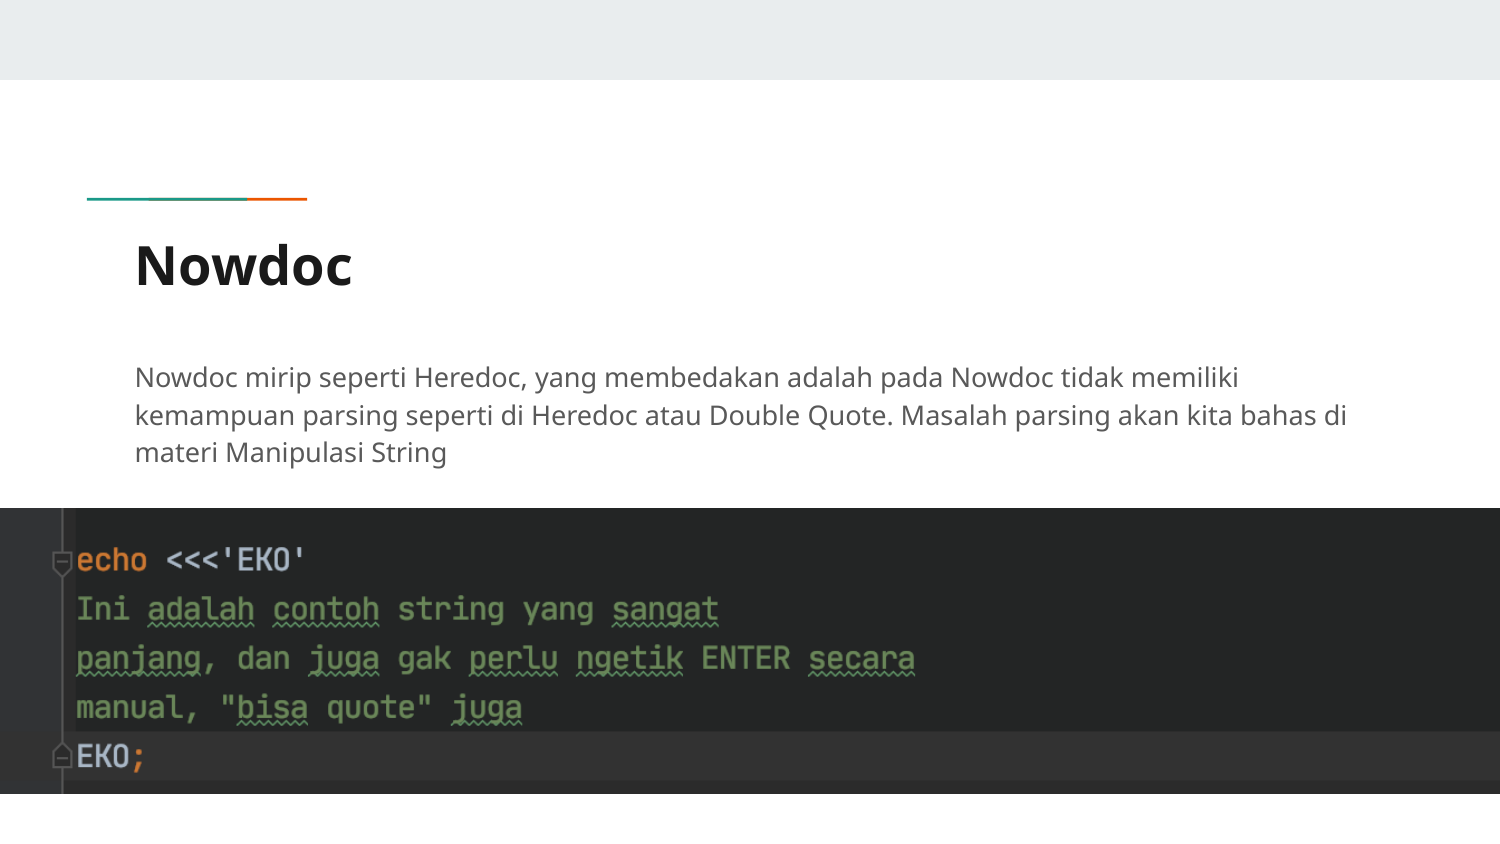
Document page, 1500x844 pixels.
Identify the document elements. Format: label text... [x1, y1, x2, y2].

title Nowdoc [119, 216, 1381, 305]
list Nowdoc mirip seperti Heredoc, yang membedakan adalah pada Nowdoc tidak memiliki kemampuan parsing seperti di Heredoc atau Double Quote. Masalah parsing akan kita bahas di materi Manipulasi String [119, 341, 1381, 506]
picture [0, 507, 1500, 795]
